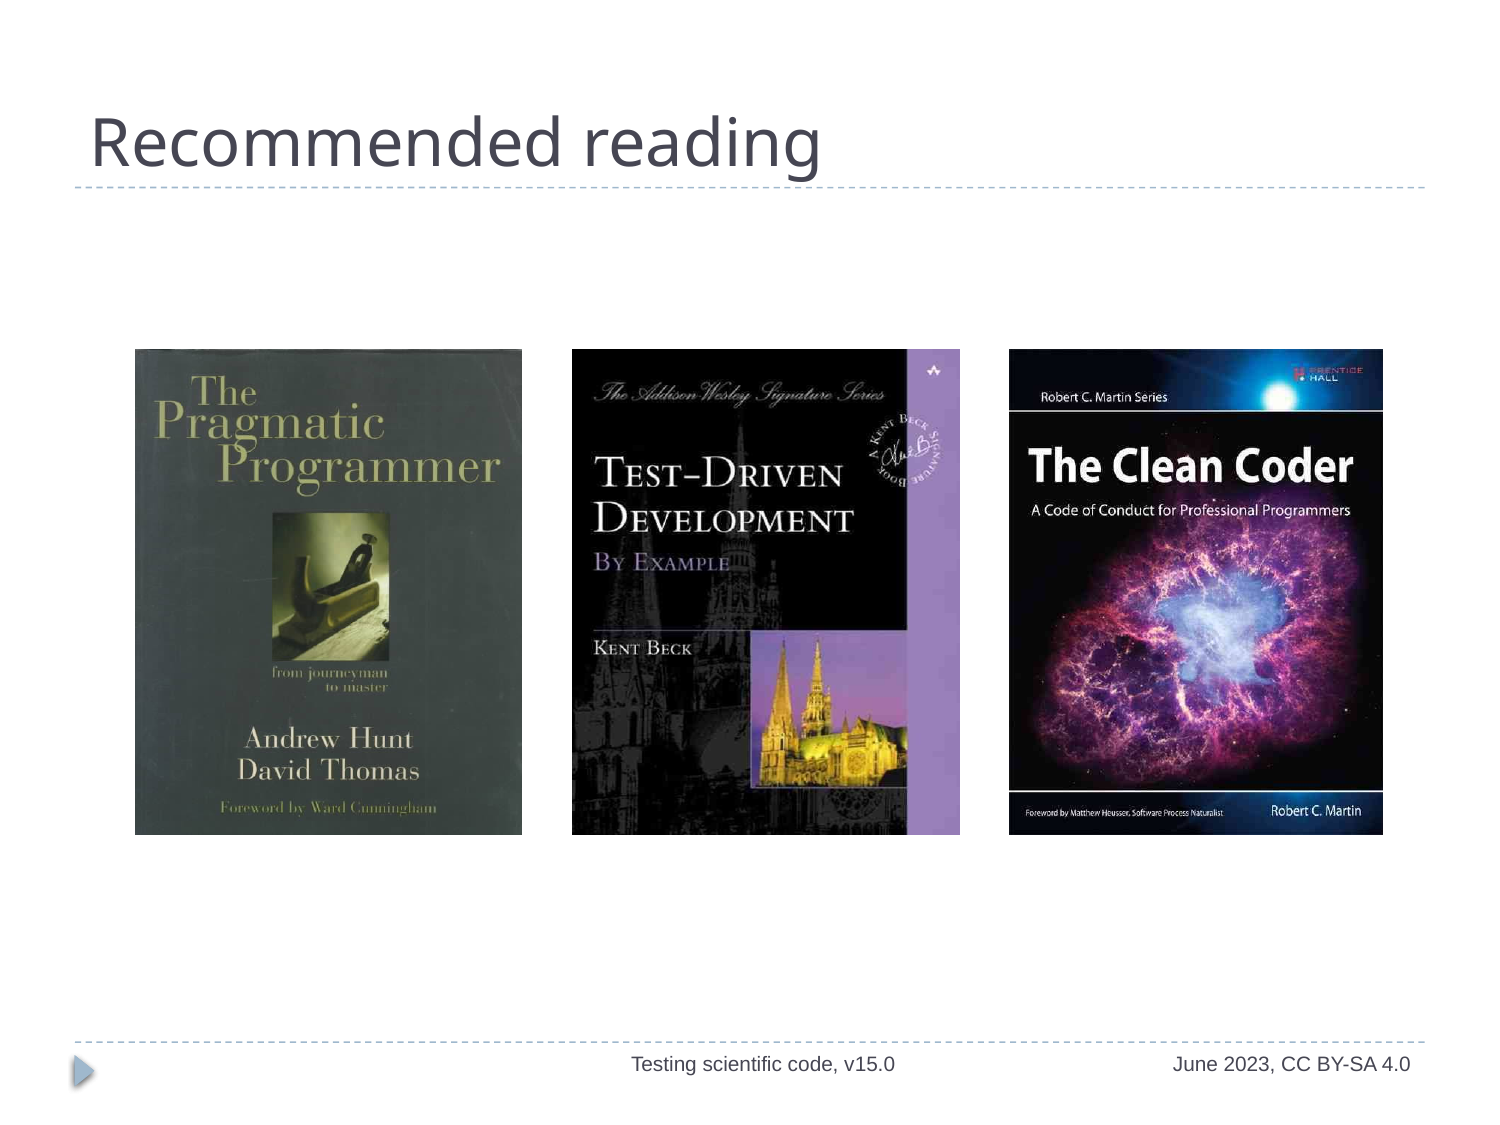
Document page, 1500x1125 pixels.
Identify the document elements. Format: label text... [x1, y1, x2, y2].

picture [1009, 349, 1383, 835]
picture [572, 349, 960, 835]
title Recommended reading [75, 37, 1425, 188]
footer Testing scientific code, v15.0 [475, 1042, 1051, 1103]
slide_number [1051, 1042, 1426, 1103]
picture [135, 349, 522, 835]
